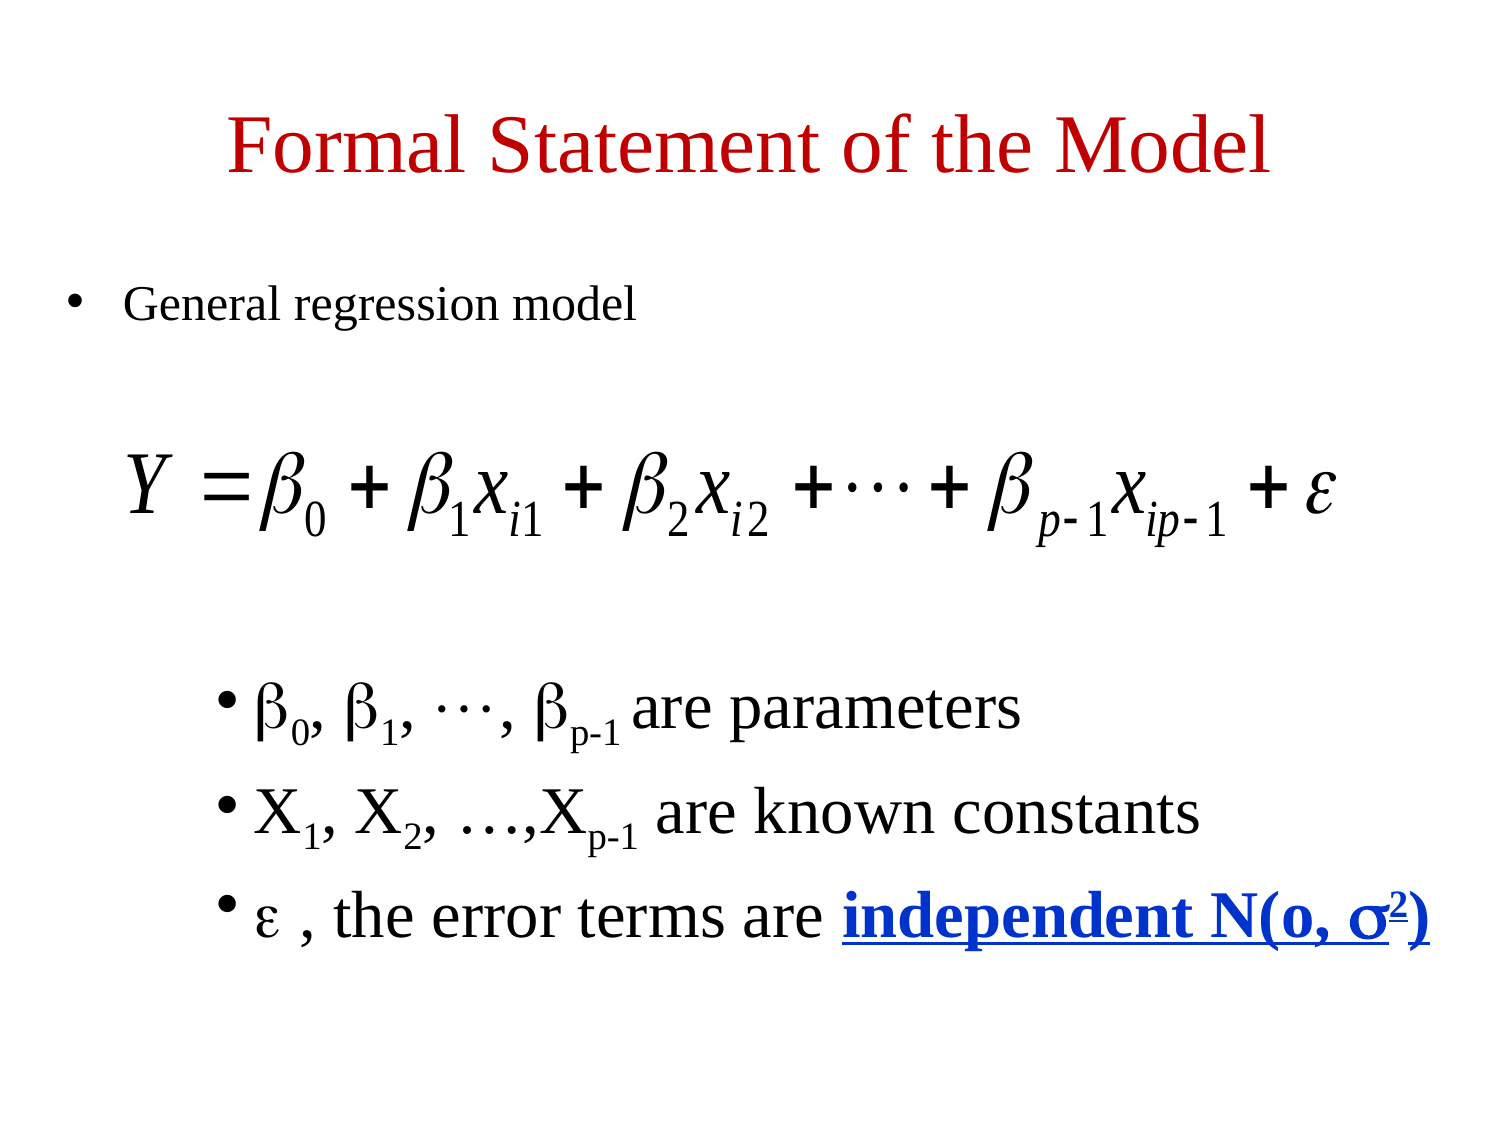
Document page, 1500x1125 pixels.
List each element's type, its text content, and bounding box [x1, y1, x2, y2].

title Formal Statement of the Model [75, 45, 1425, 233]
list General regression model 0, 1, , p-1 are parameters X1, X2, …,Xp-1 are known constants  , the error terms are independent N(o, 2) [51, 262, 1453, 1005]
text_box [117, 424, 1357, 567]
